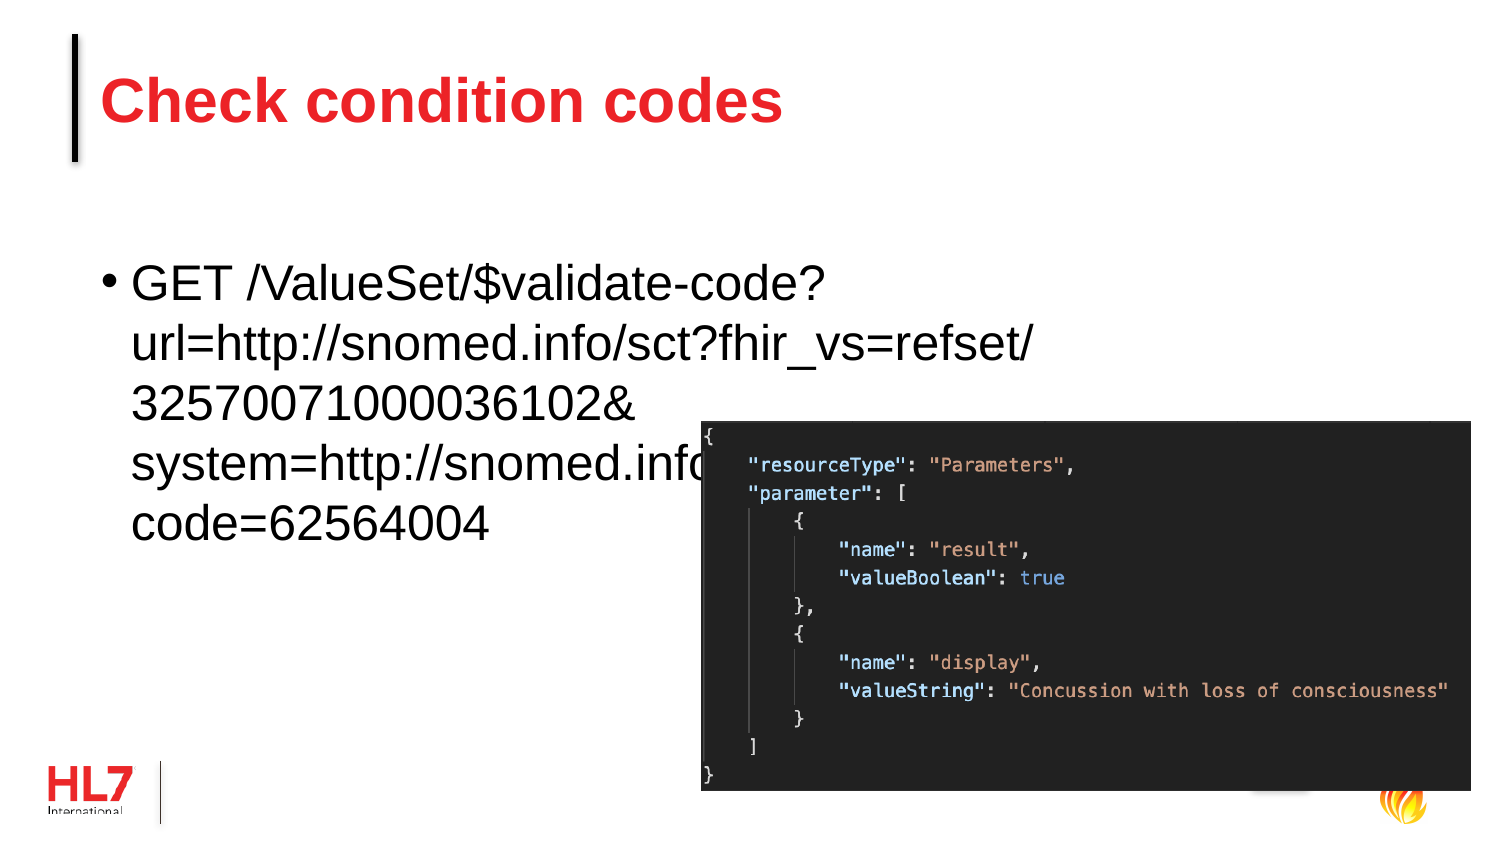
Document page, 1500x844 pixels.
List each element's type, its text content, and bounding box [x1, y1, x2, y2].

picture [700, 421, 1471, 824]
list GET /ValueSet/$validate-code? url=http://snomed.info/sct?fhir_vs=refset/32570071000036102& system=http://snomed.info/sct& code=62564004 [100, 250, 1451, 731]
title Check condition codes [100, 33, 1451, 163]
